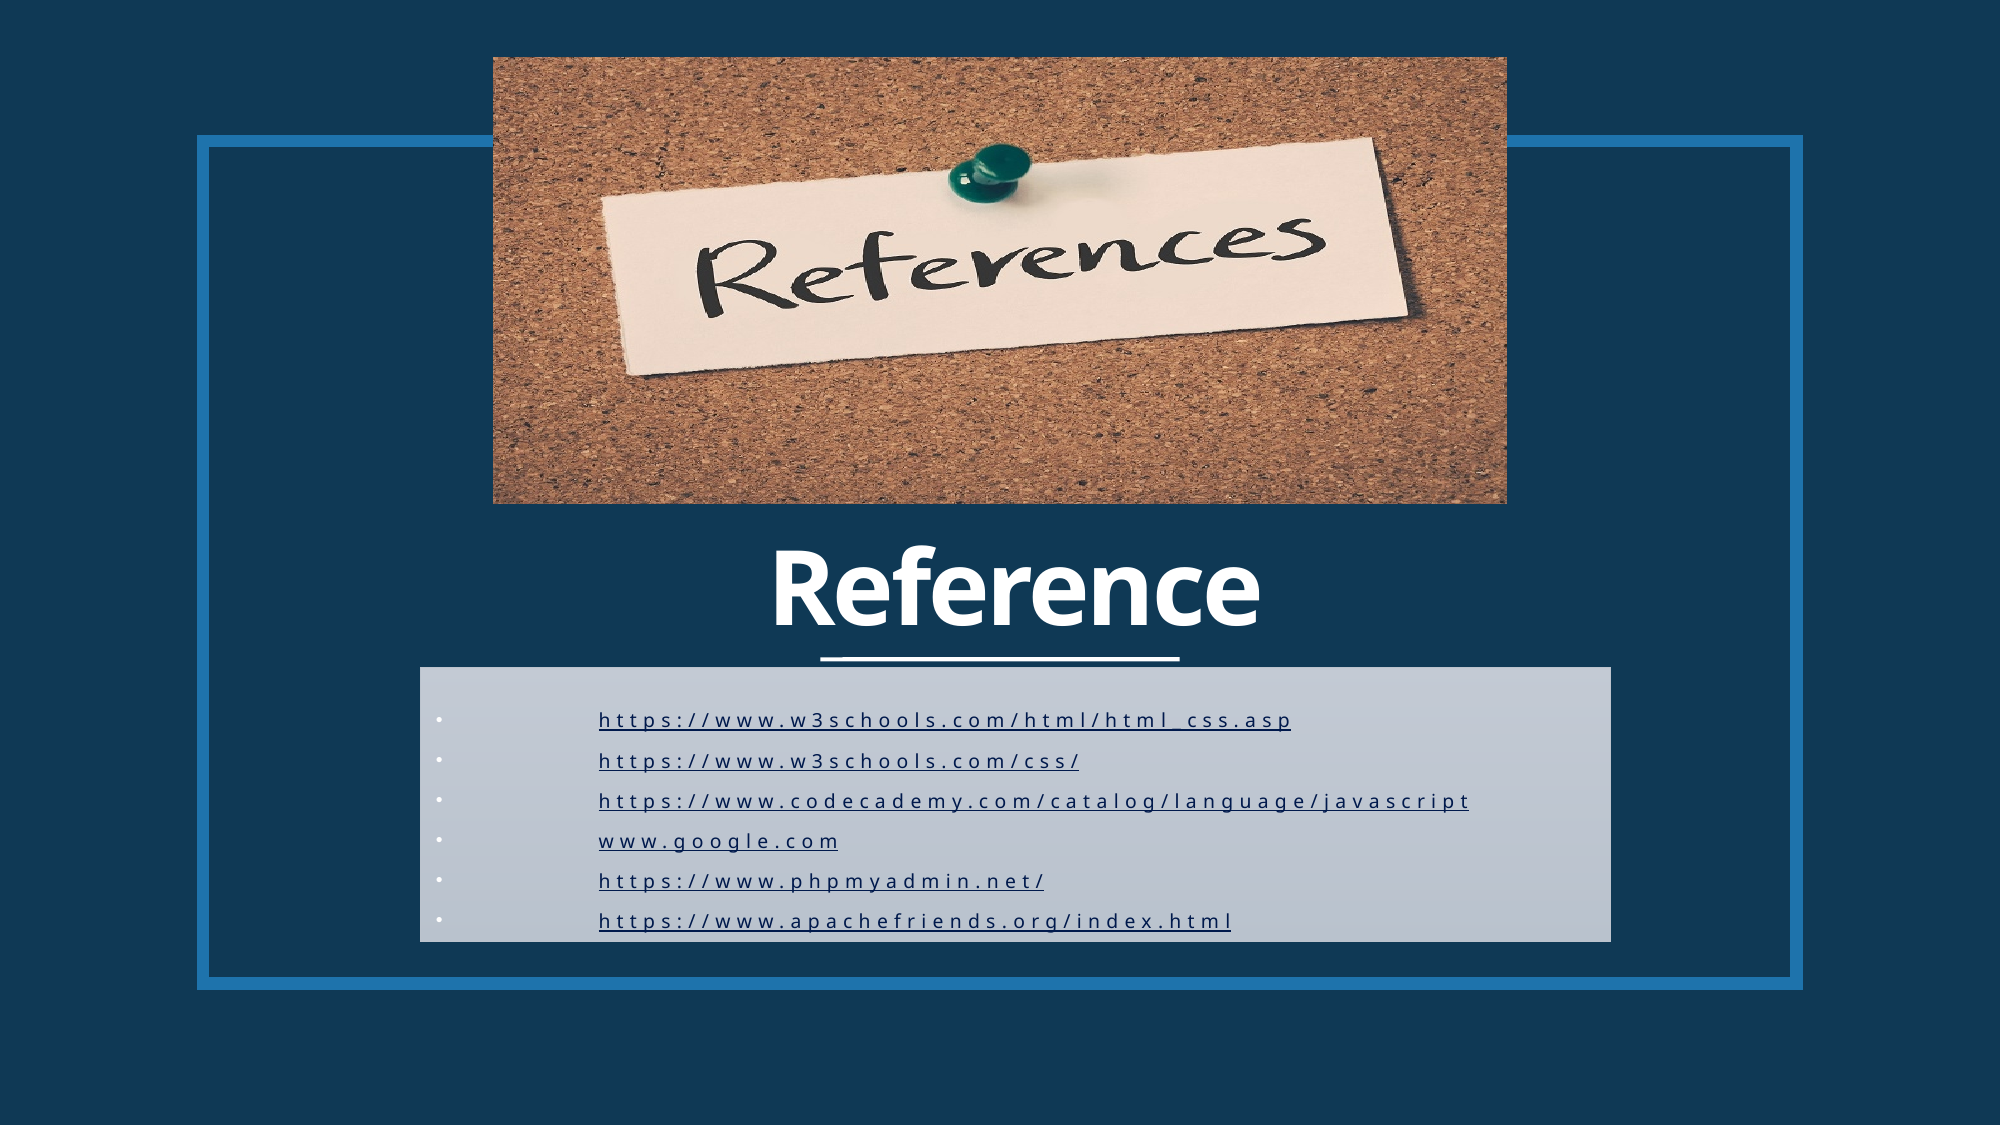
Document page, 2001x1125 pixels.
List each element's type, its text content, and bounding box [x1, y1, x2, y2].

picture [493, 57, 1507, 504]
list https://www.w3schools.com/html/html_css.asp https://www.w3schools.com/css/ https://www.codecademy.com/catalog/language/javascript www.google.com https://www.phpmyadmin.net/ https://www.apachefriends.org/index.html [420, 667, 1611, 942]
title Reference [420, 527, 1611, 667]
